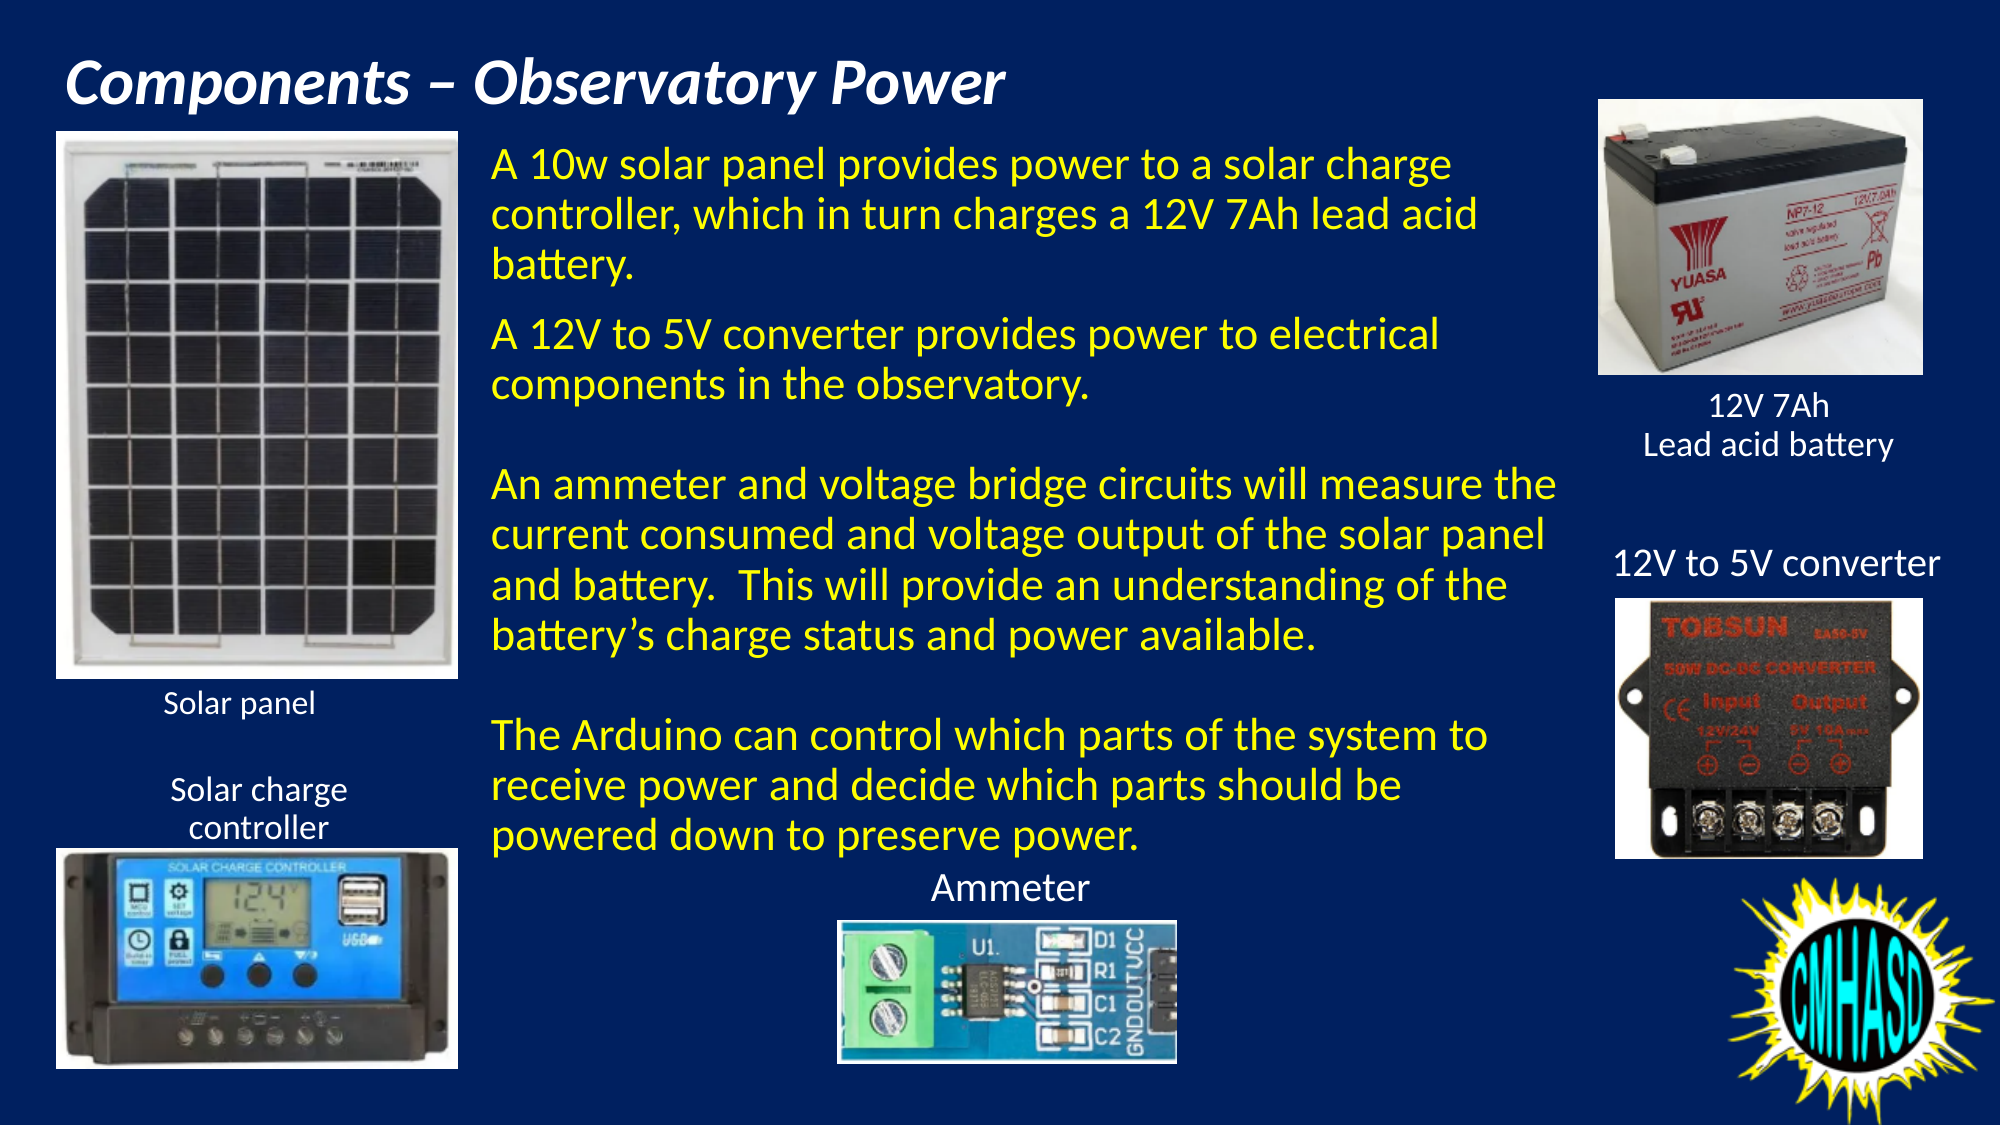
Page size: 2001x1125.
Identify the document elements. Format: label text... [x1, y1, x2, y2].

picture [1614, 598, 1923, 859]
text_box 12V to 5V converter [1596, 534, 1958, 644]
text_box Components – Observatory Power [50, 39, 1944, 176]
picture [837, 920, 1177, 1064]
picture [56, 848, 458, 1069]
text_box Ammeter [830, 858, 1191, 951]
picture [56, 131, 458, 679]
text_box 12V 7Ah Lead acid battery [1606, 379, 1931, 515]
subtitle A 10w solar panel provides power to a solar charge controller, which in turn charges a 12V 7Ah lead acid battery. A 12V to 5V converter provides power to electrical components in the observatory. An ammeter and voltage bridge circuits will measure the current consumed and voltage output of the solar panel and battery. This will provide an understanding of the battery’s charge status and power available. The Arduino can control which parts of the system to receive power and decide which parts should be powered down to preserve power. [475, 176, 1579, 878]
text_box Solar charge controller [78, 763, 440, 848]
text_box Solar panel [148, 678, 509, 771]
picture [1598, 99, 1923, 375]
picture [1725, 877, 2000, 1125]
